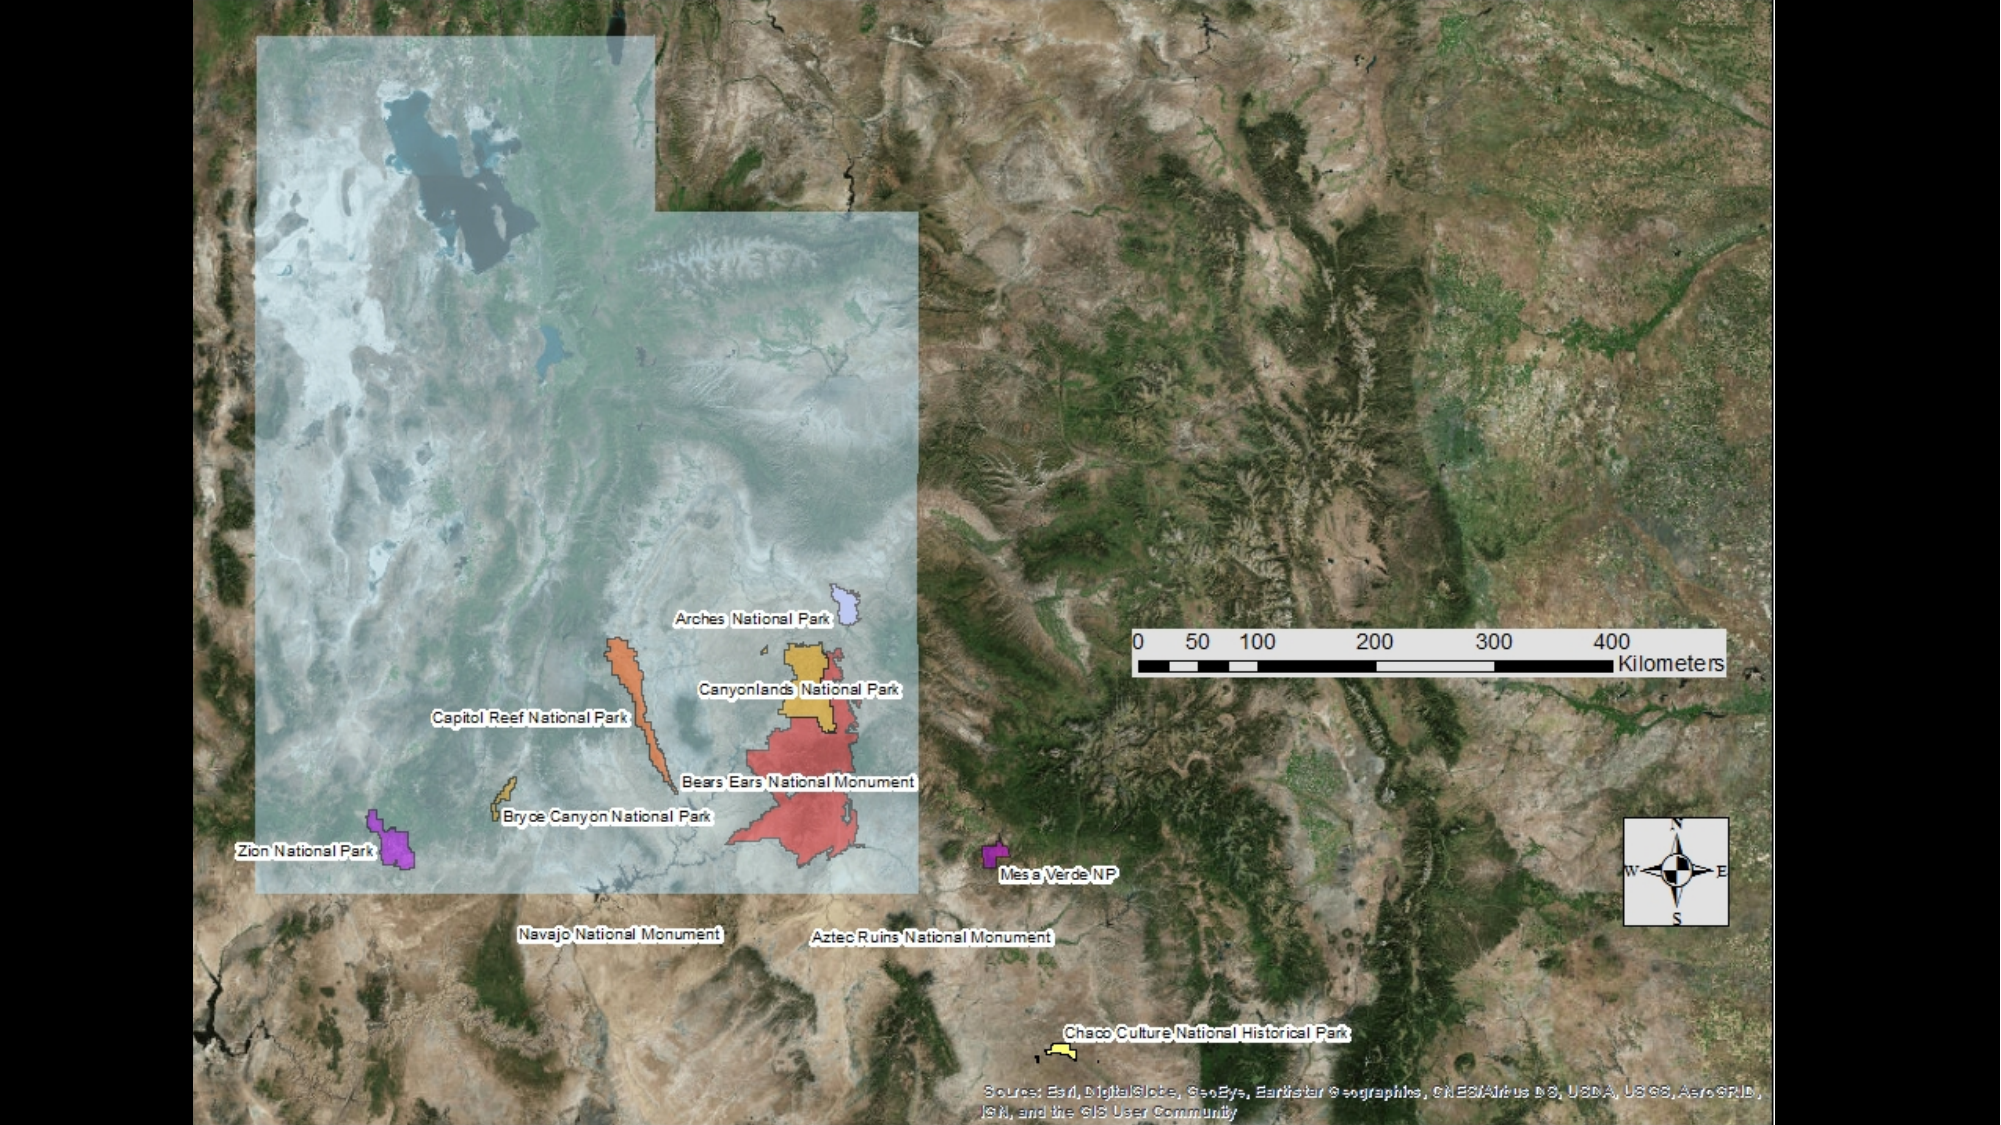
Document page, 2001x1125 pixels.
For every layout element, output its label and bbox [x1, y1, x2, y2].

list [193, 0, 1775, 1125]
